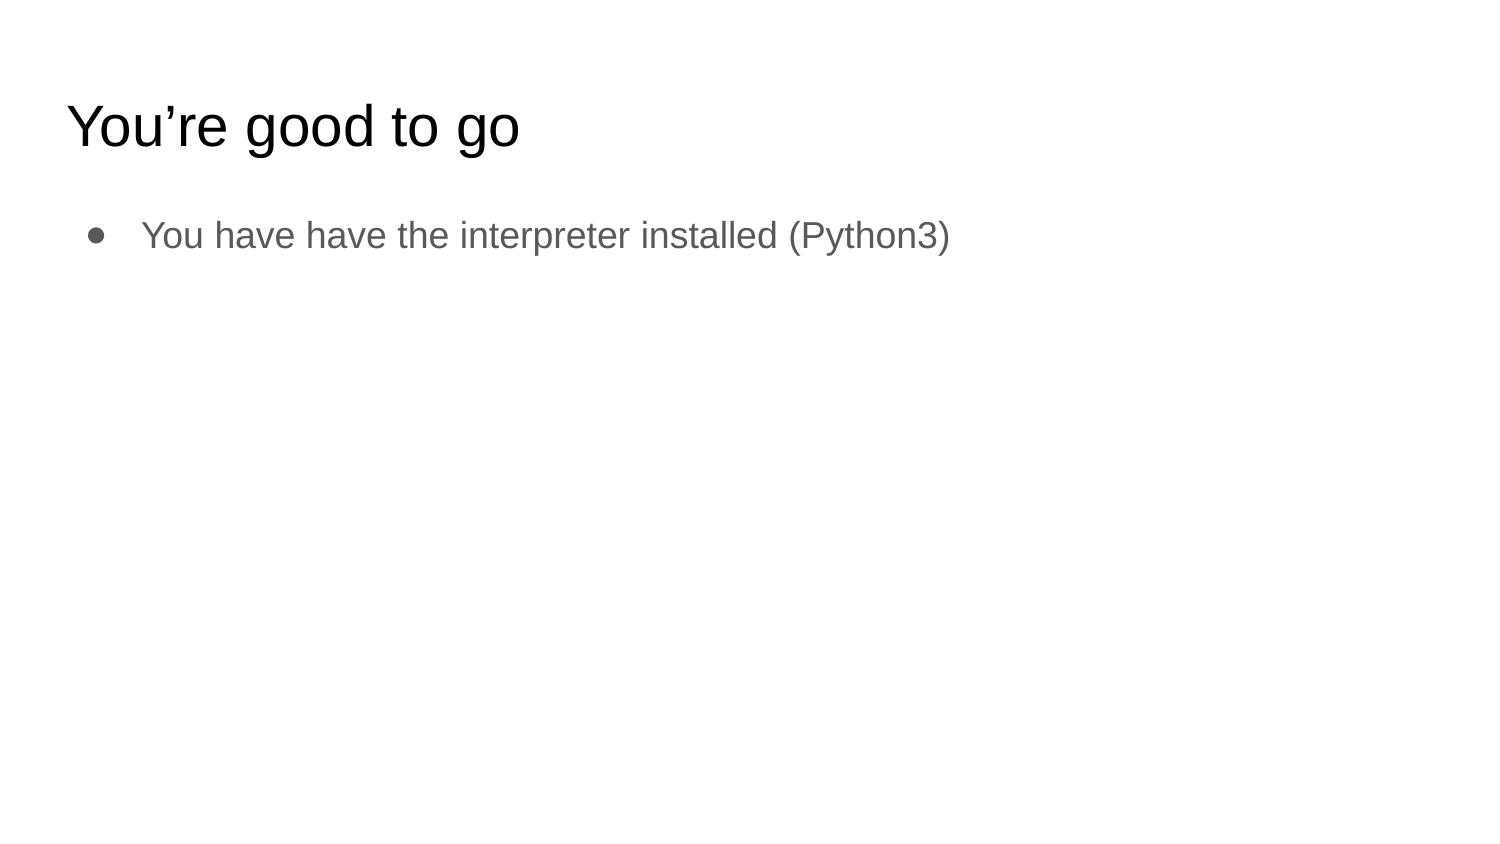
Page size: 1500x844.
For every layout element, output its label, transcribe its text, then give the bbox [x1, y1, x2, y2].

list You have have the interpreter installed (Python3) [51, 189, 1449, 750]
title You’re good to go [51, 72, 1449, 167]
